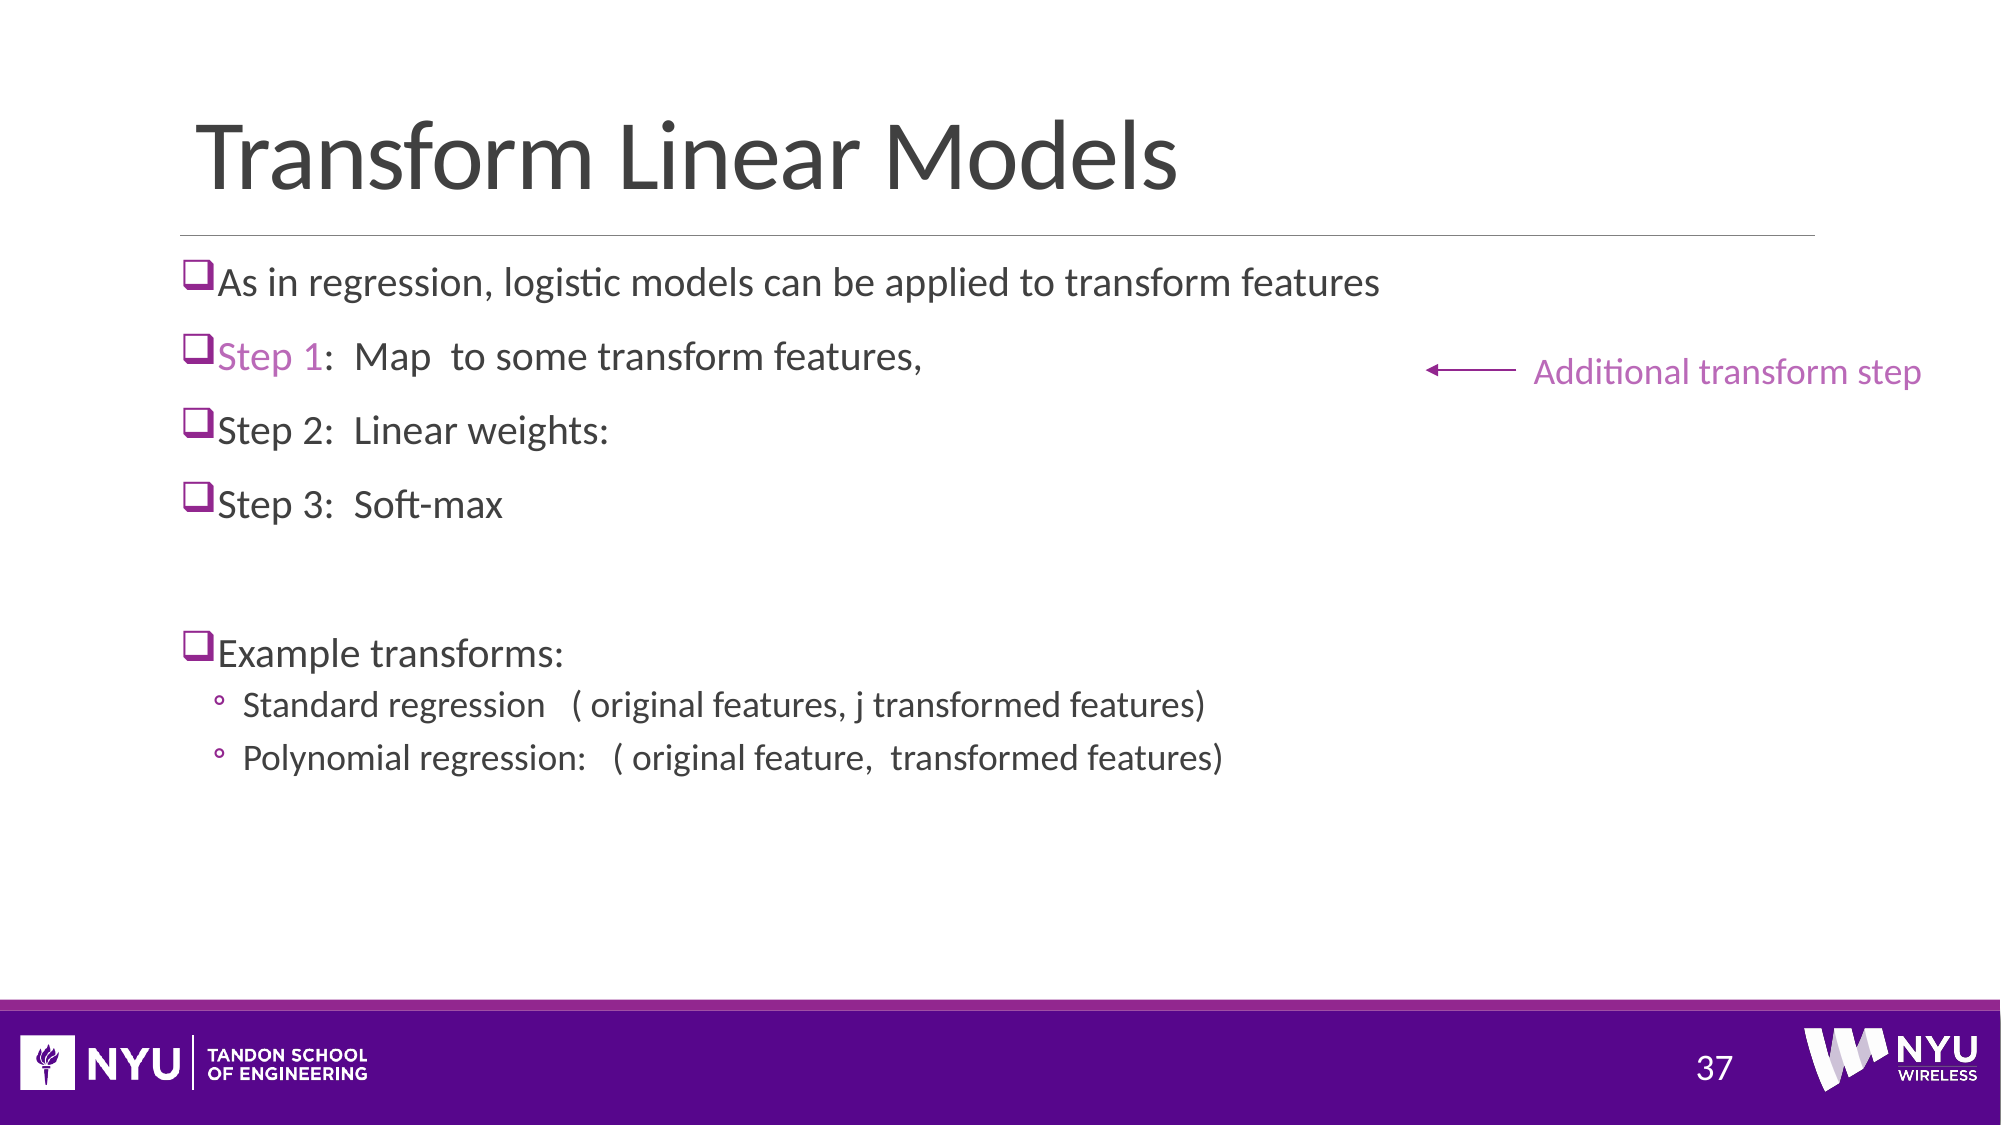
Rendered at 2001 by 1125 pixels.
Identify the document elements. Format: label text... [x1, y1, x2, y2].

title Transform Linear Models [180, 47, 1830, 218]
slide_number 37 [1533, 1035, 1749, 1096]
text_box Additional transform step [1518, 339, 1938, 400]
